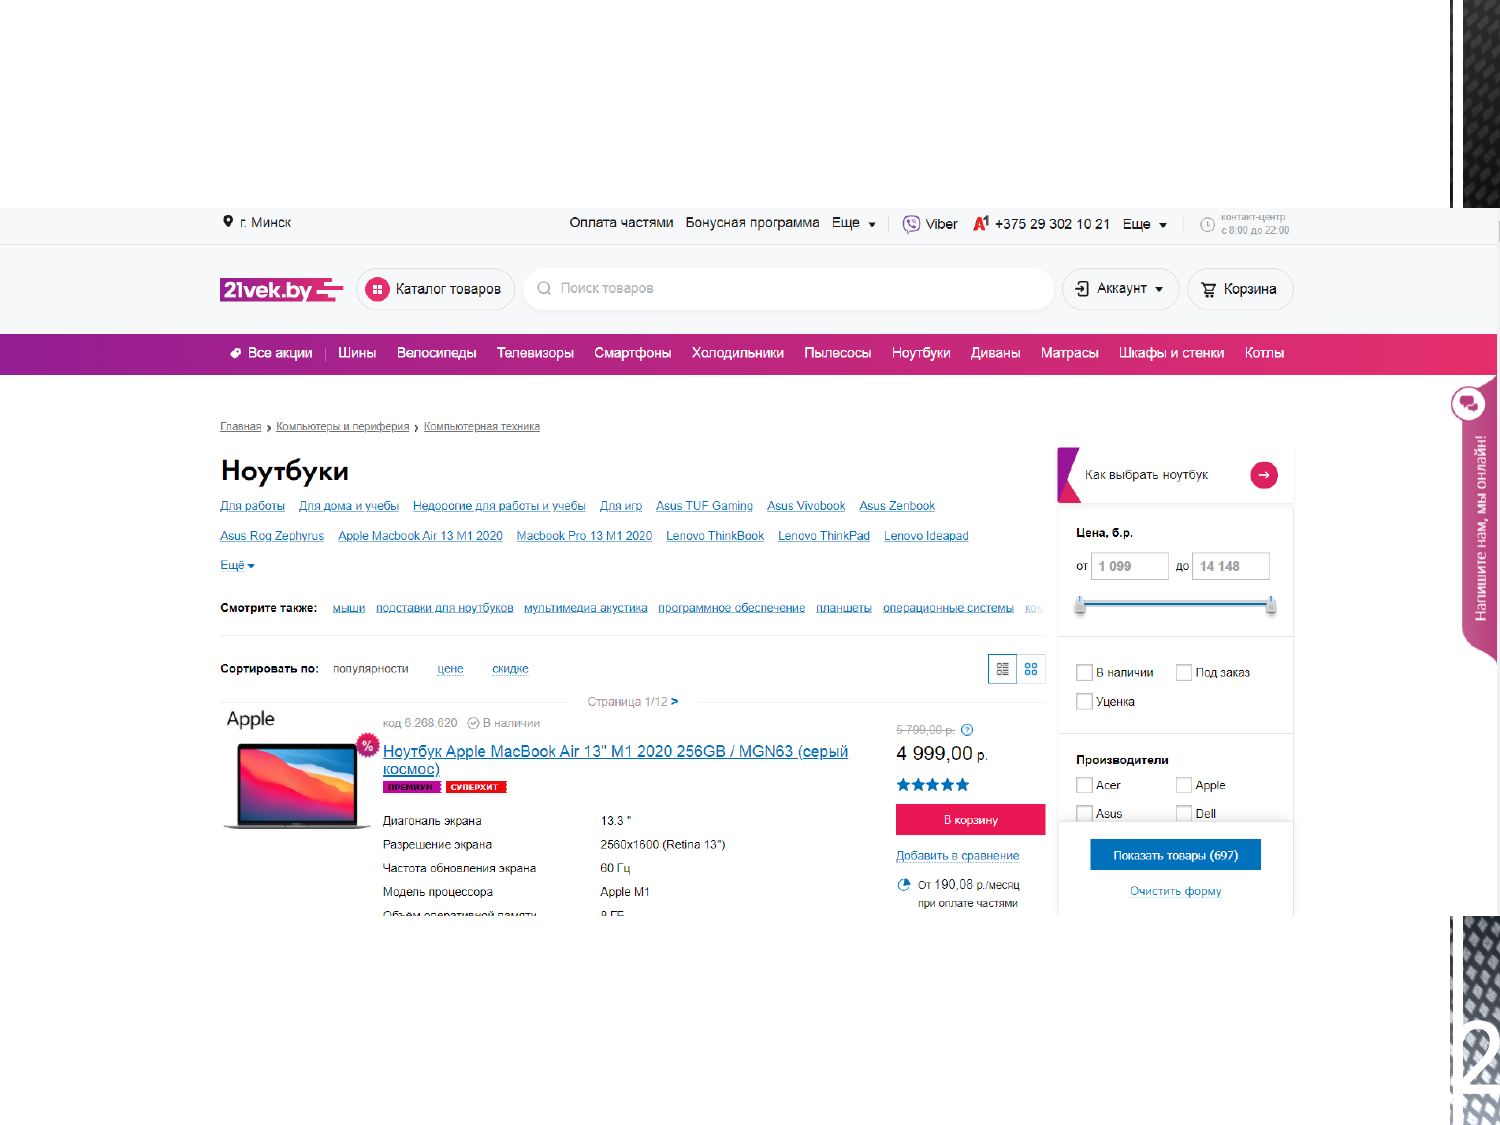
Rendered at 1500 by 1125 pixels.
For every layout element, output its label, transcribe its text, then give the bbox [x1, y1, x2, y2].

picture [0, 0, 1500, 973]
text_box 12 [1328, 973, 1500, 1124]
